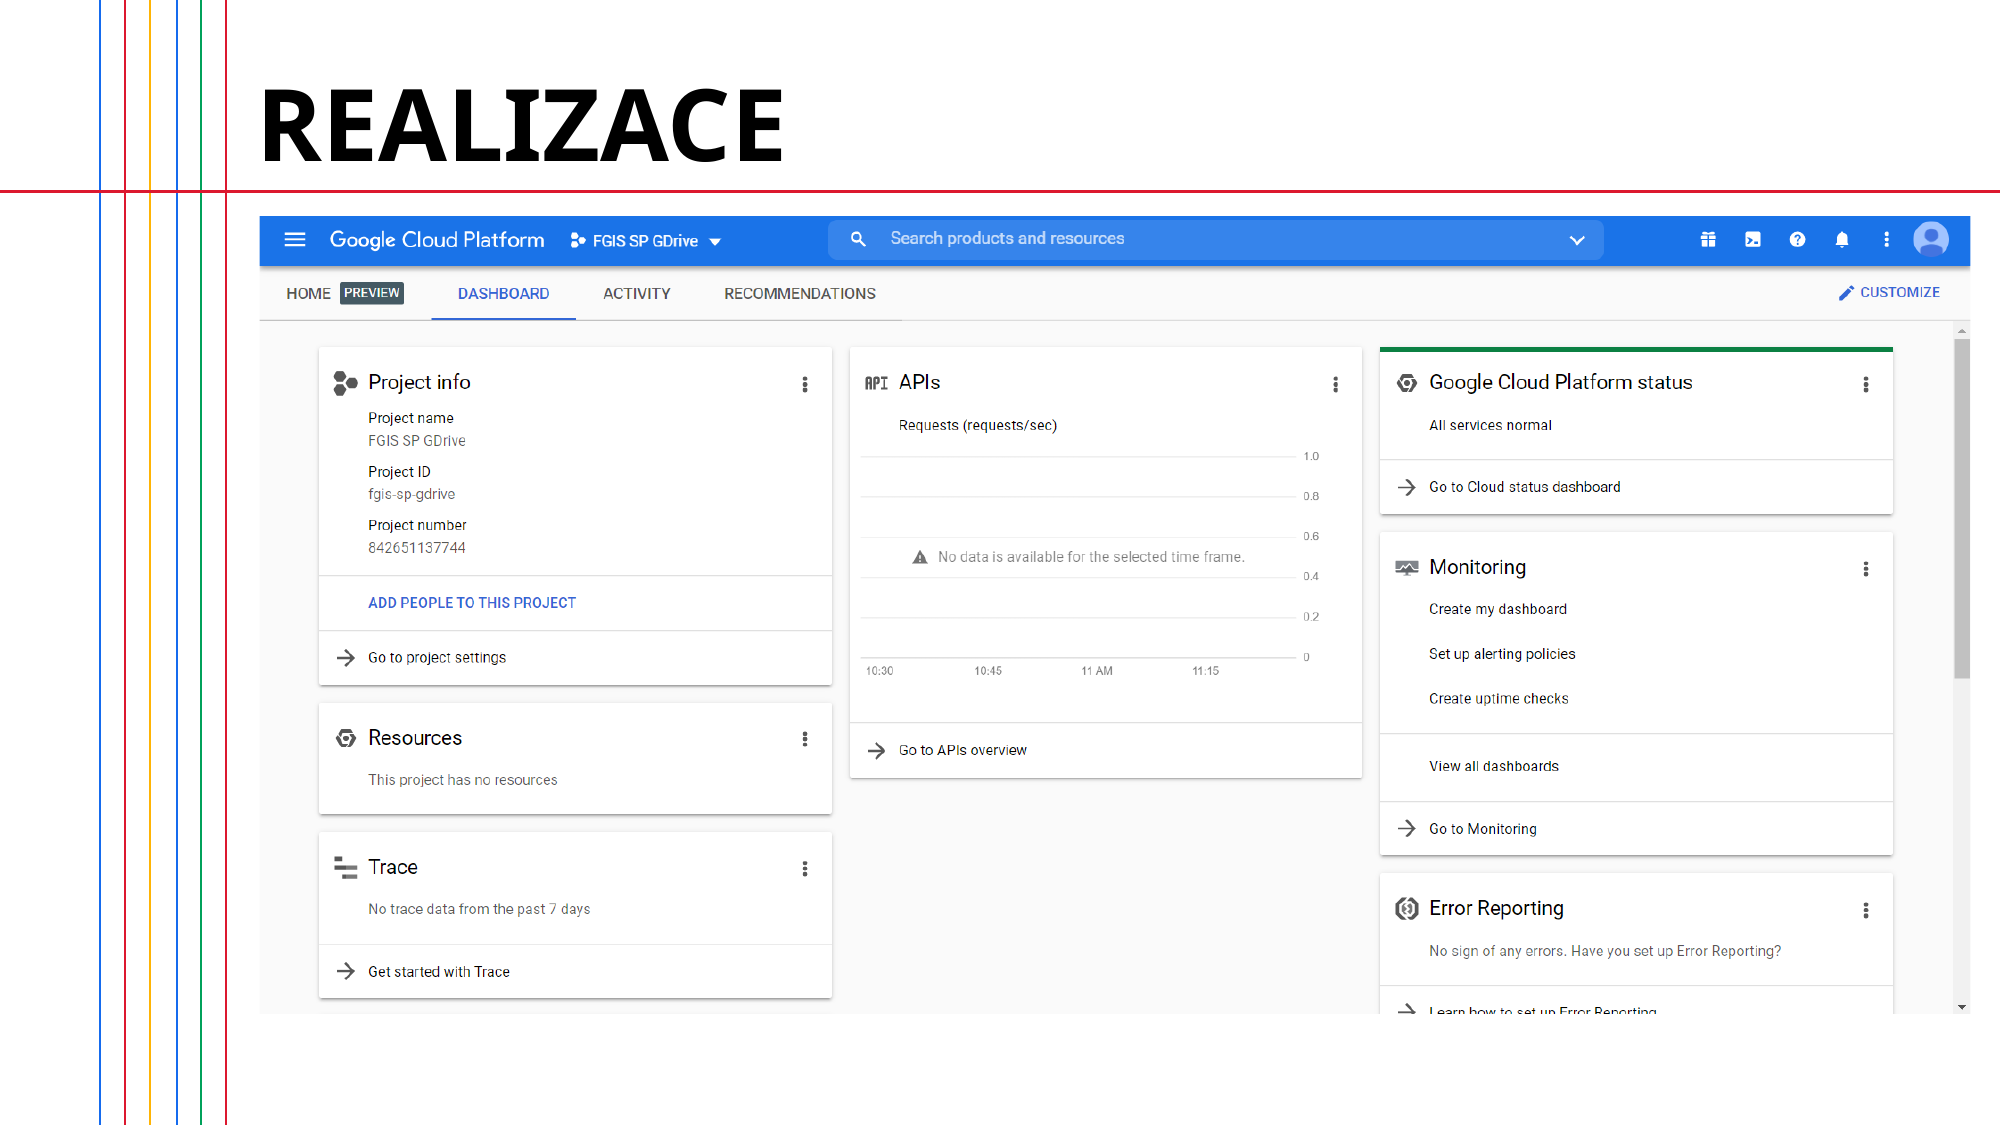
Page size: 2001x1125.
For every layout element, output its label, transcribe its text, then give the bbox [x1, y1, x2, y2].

title REALIZACE [241, 25, 1742, 190]
picture [259, 216, 1971, 1014]
